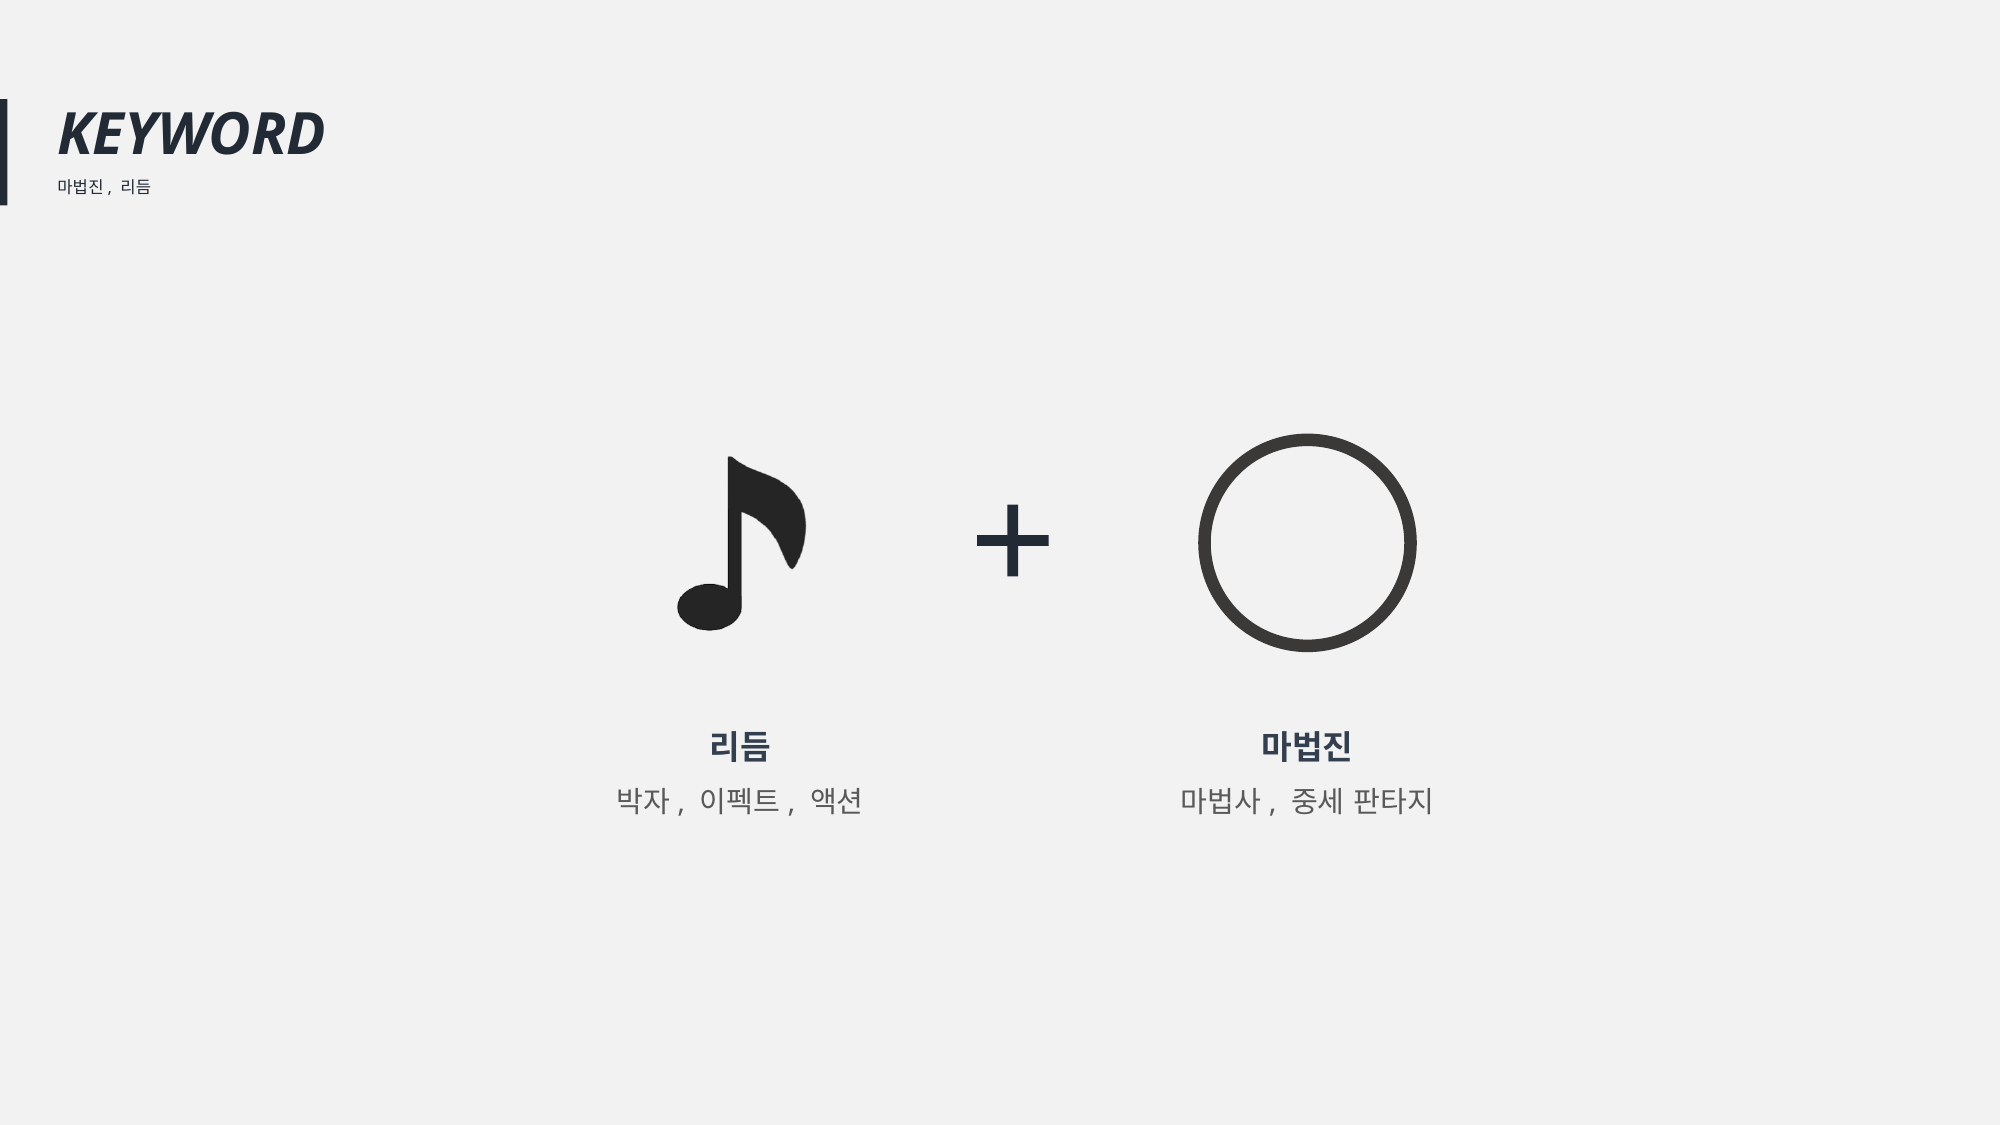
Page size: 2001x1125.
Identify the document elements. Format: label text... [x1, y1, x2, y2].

text_box [976, 504, 1050, 577]
picture [612, 413, 868, 668]
text_box KEYWORD 마법진, 리듬 [42, 54, 948, 204]
text_box 리듬 박자, 이펙트, 액션 [532, 698, 948, 826]
text_box 마법진 마법사, 중세 판타지 [1100, 698, 1516, 826]
text_box [1203, 438, 1412, 647]
text_box [0, 98, 8, 206]
